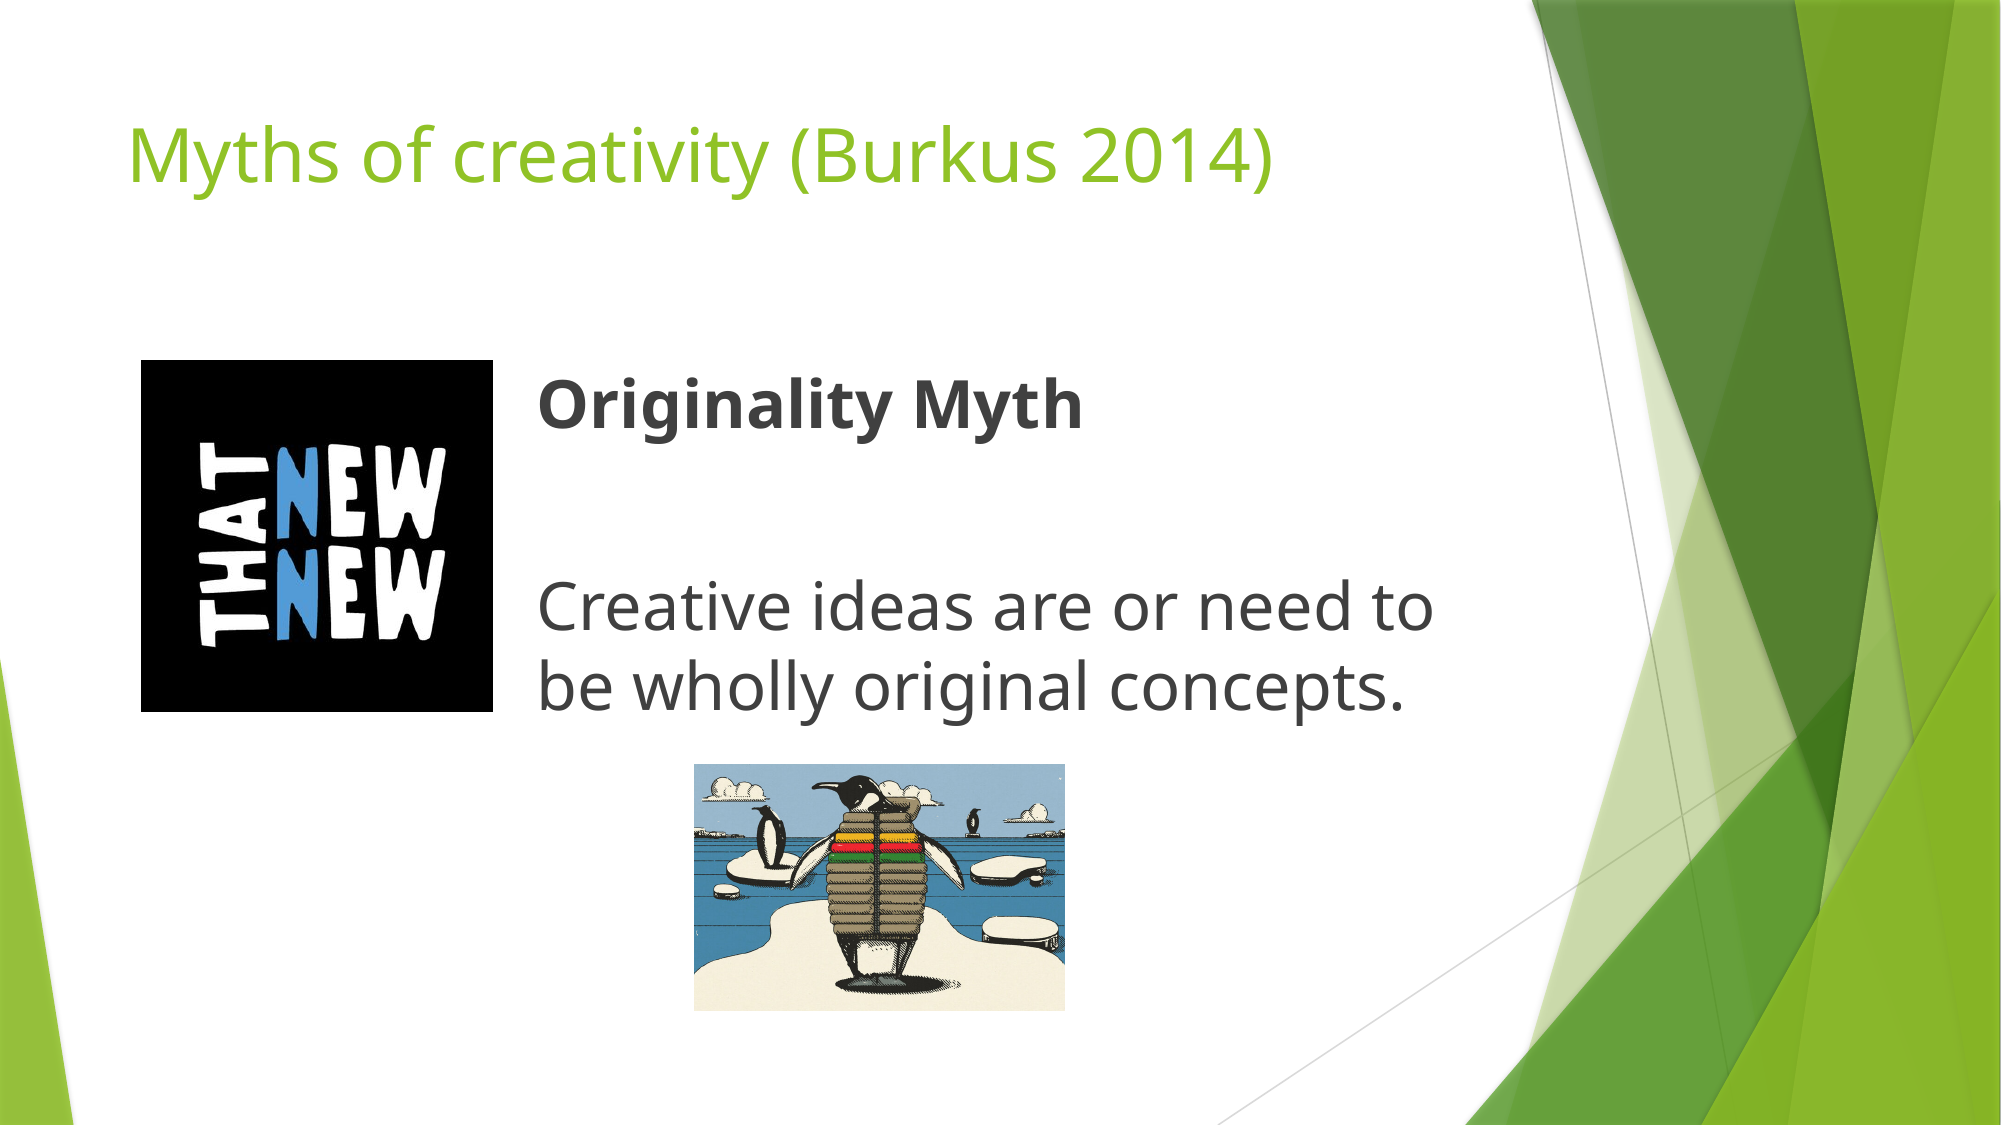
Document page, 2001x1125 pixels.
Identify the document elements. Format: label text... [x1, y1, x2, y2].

list Originality Myth Creative ideas are or need to be wholly original concepts. [521, 354, 1522, 992]
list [141, 359, 494, 712]
title Myths of creativity (Burkus 2014) [111, 99, 1522, 317]
picture [694, 763, 1066, 1012]
